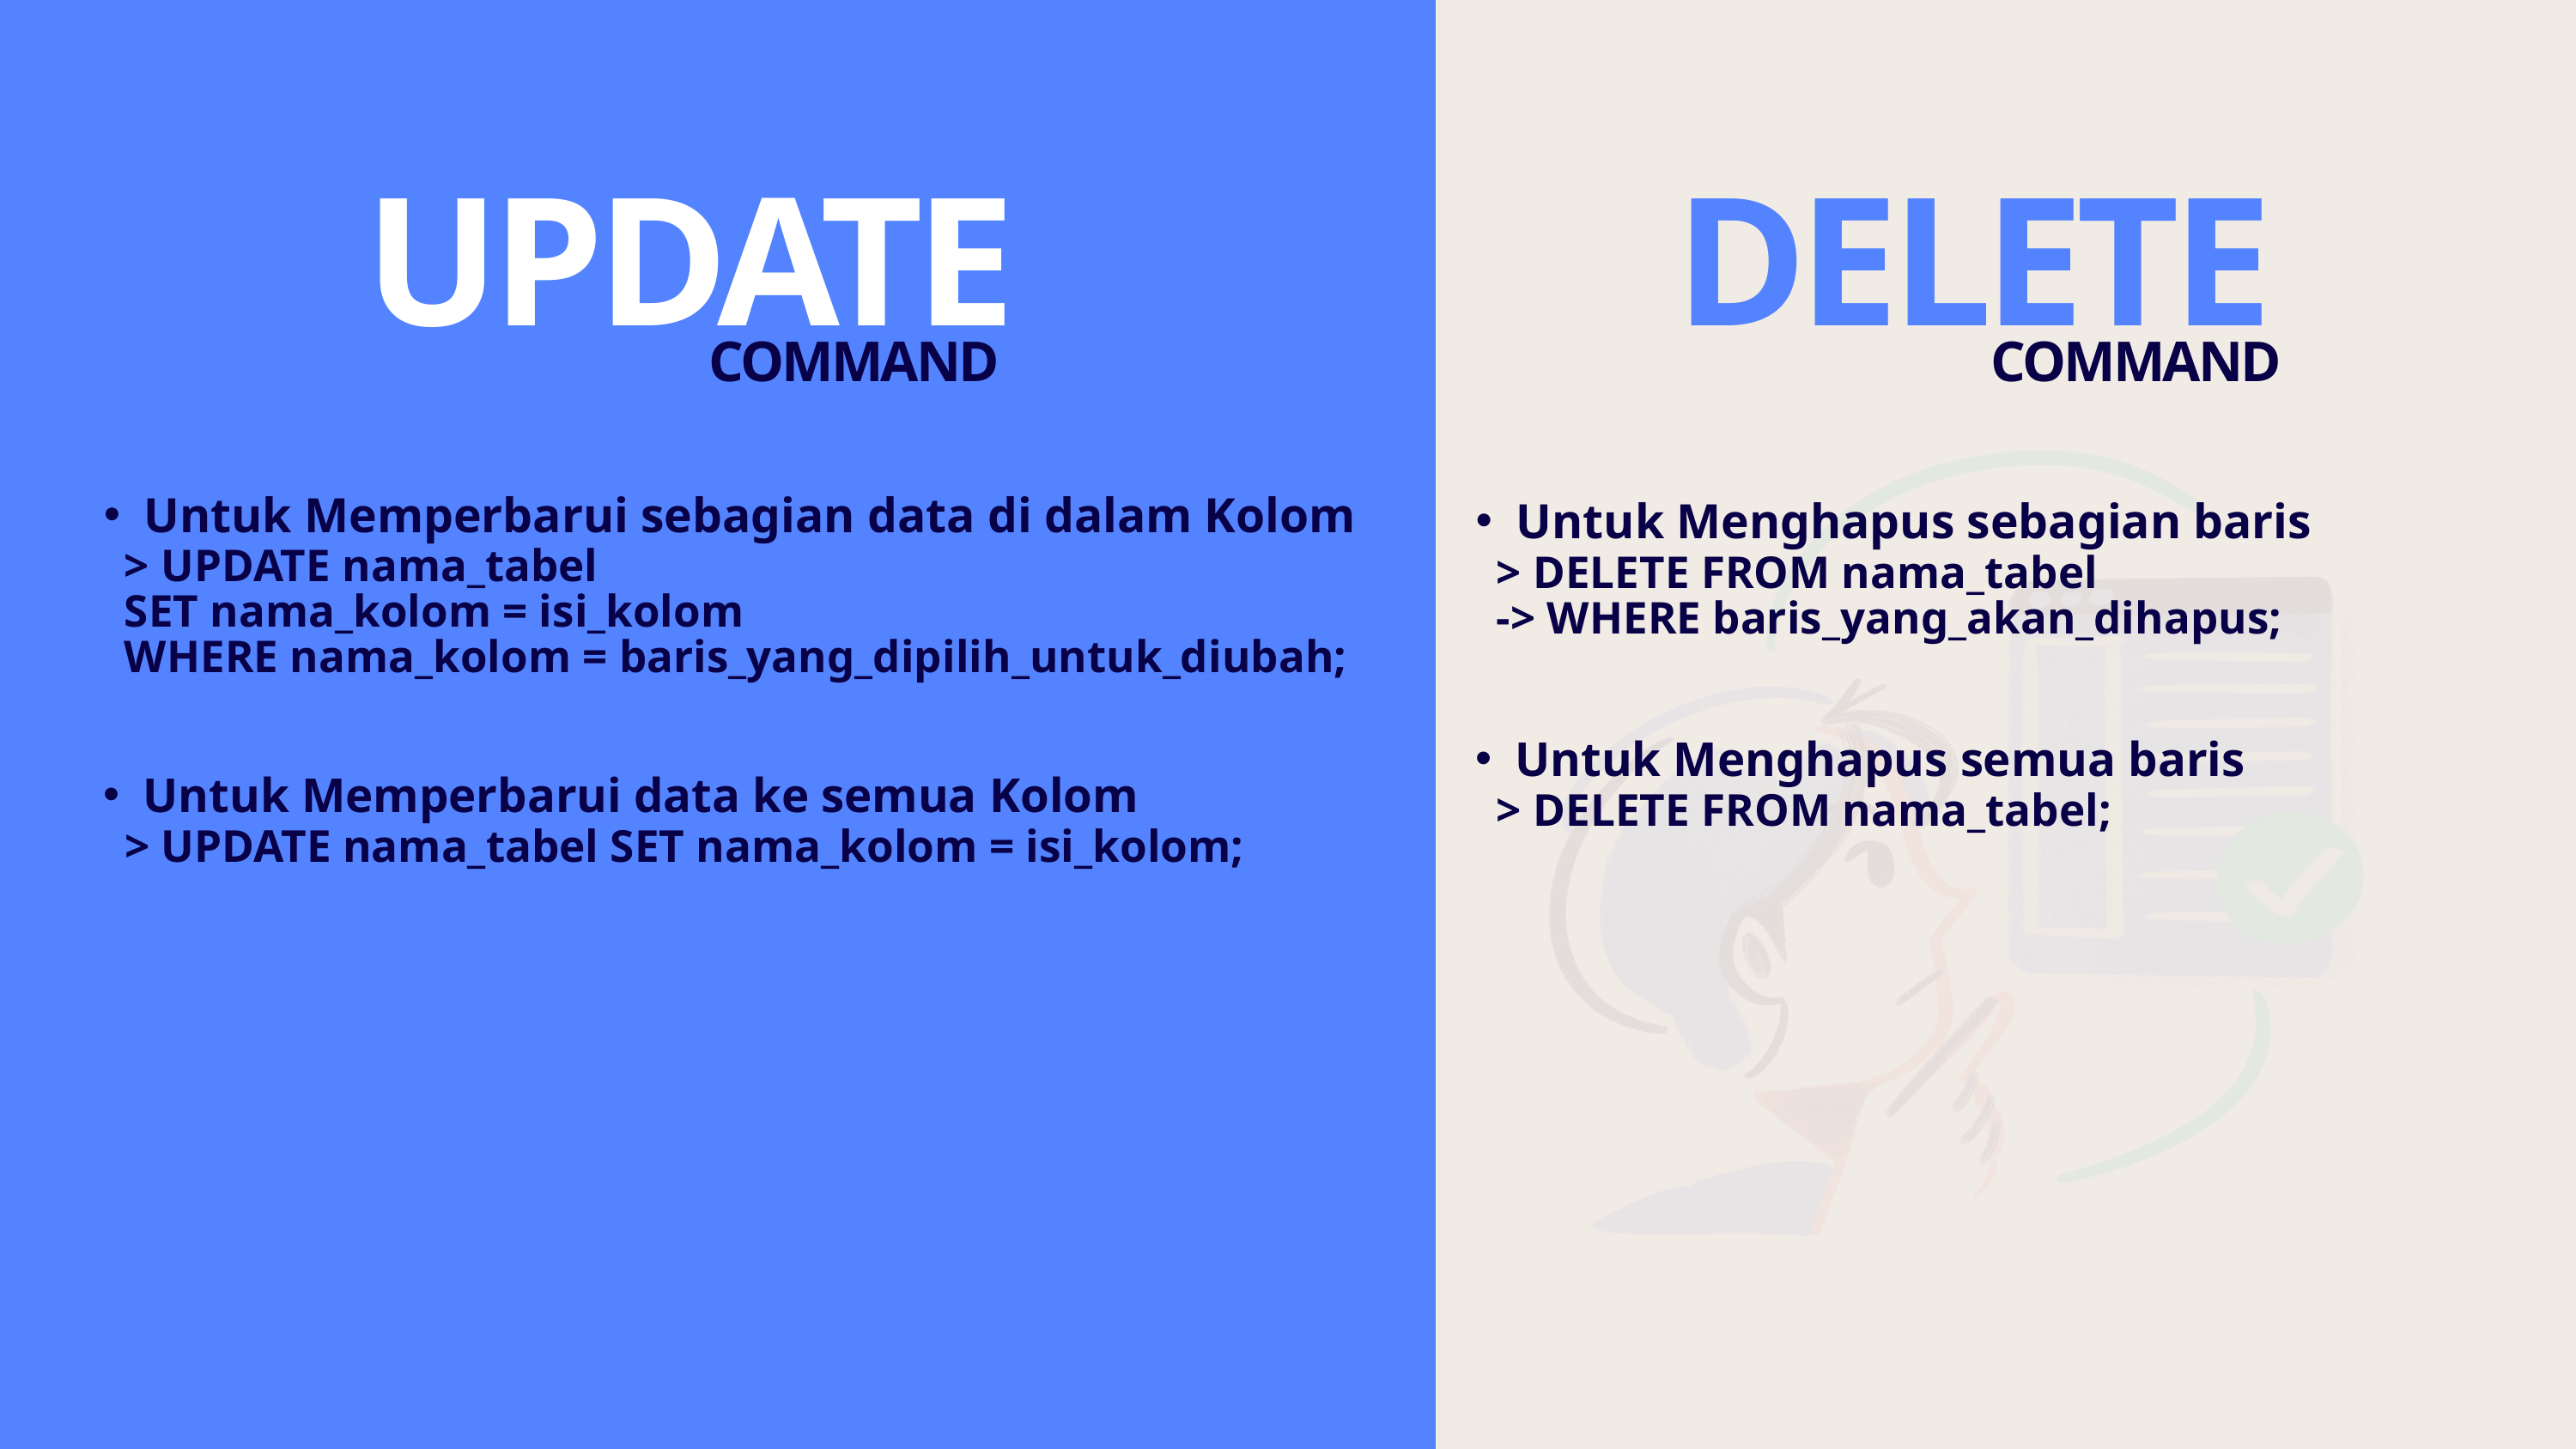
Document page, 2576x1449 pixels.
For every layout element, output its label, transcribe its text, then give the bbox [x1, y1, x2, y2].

text_box Untuk Memperbarui sebagian data di dalam Kolom [63, 464, 1431, 543]
text_box COMMAND [708, 330, 1023, 393]
text_box Untuk Memperbarui data ke semua Kolom [63, 745, 1431, 822]
text_box UPDATE [365, 158, 1067, 361]
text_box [1435, 0, 2576, 1449]
text_box > UPDATE nama_tabel SET nama_kolom = isi_kolom WHERE nama_kolom = baris_yang_dipilih_untuk_diubah; [125, 544, 1412, 682]
text_box > UPDATE nama_tabel SET nama_kolom = isi_kolom; [125, 825, 1368, 871]
